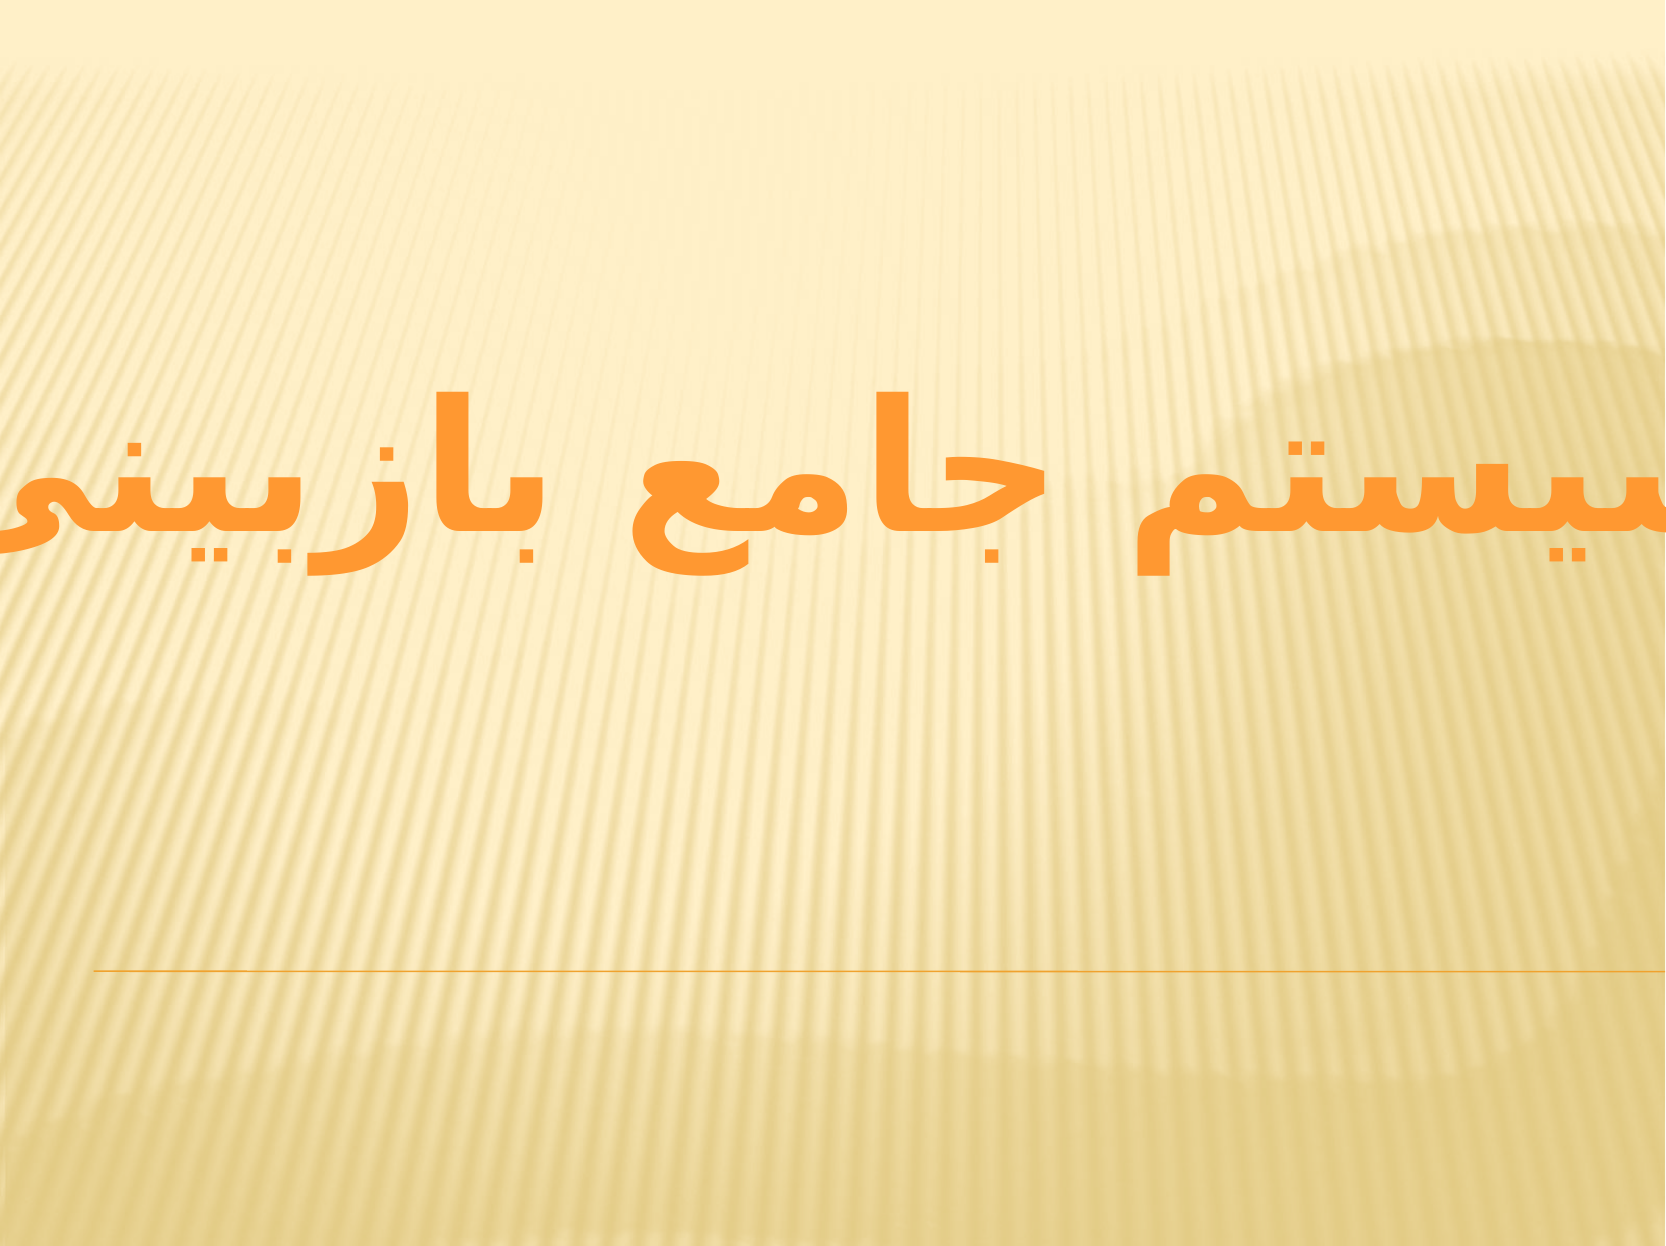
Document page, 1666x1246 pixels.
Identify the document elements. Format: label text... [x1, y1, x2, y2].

text_box سیستم جامع بازبینی [0, 340, 1666, 576]
